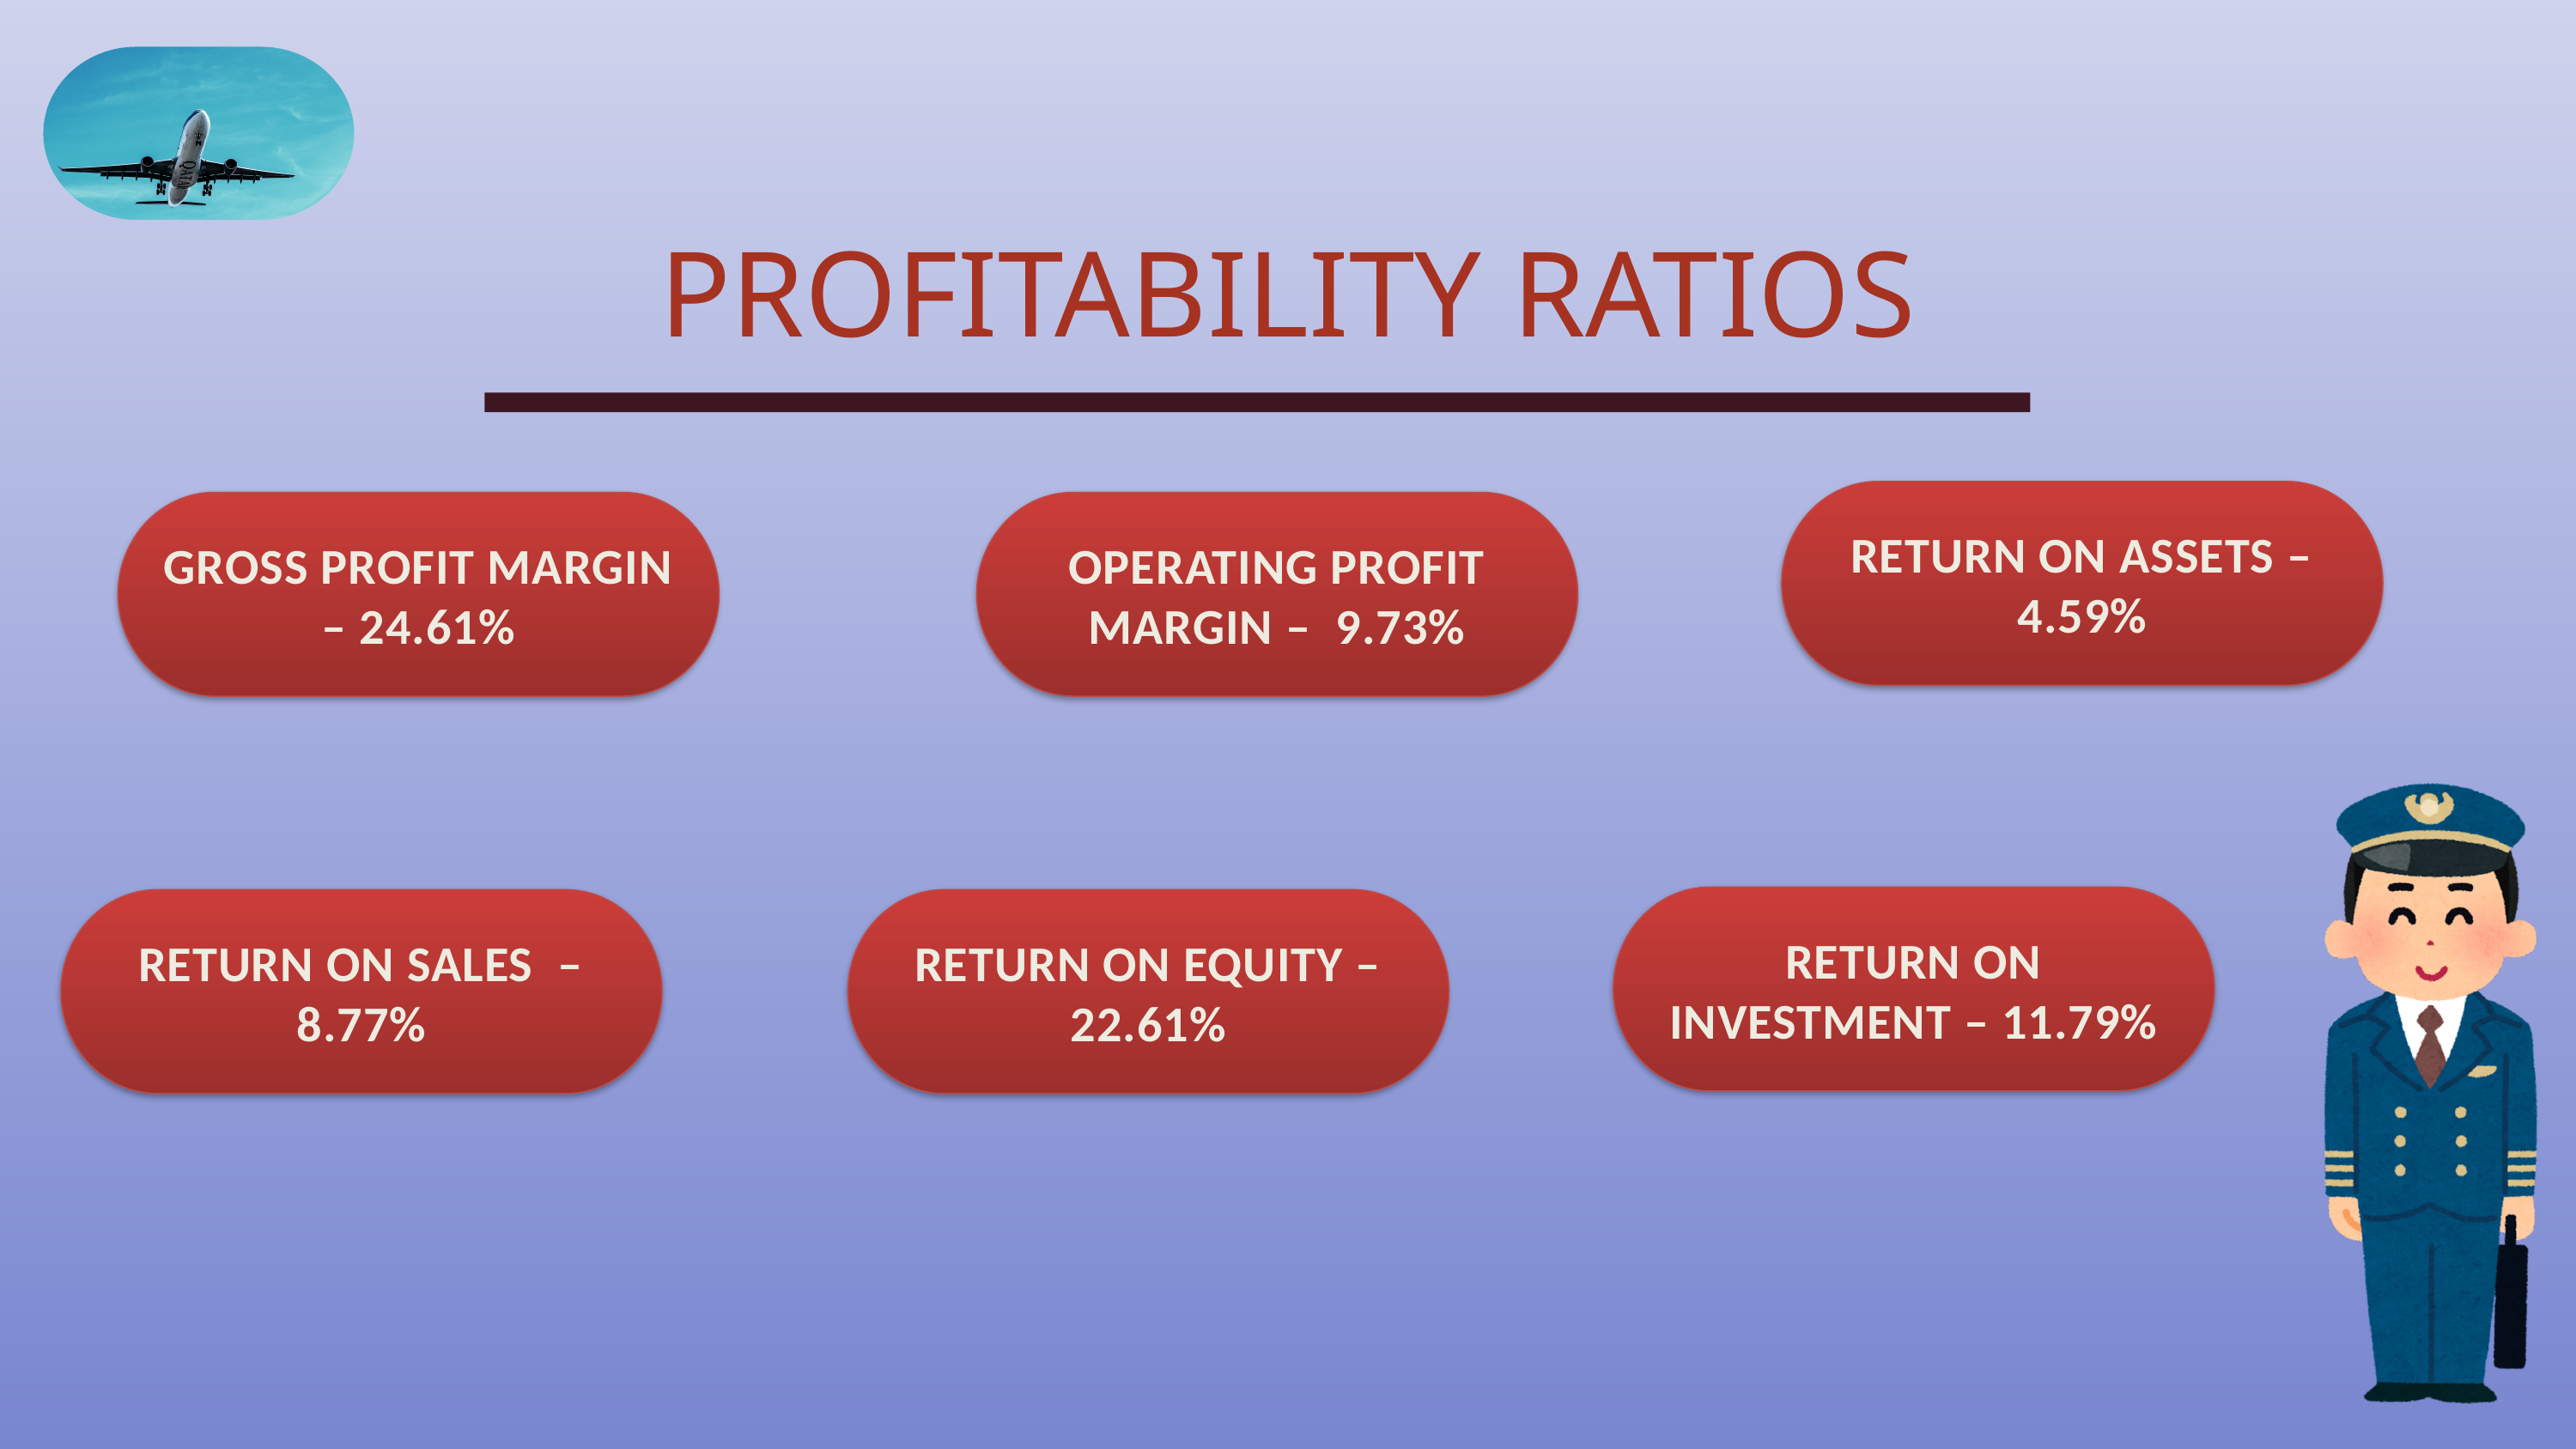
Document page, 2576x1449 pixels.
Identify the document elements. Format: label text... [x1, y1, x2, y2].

text_box RETURN ON INVESTMENT – 11.79% [1613, 886, 2215, 1092]
text_box GROSS PROFIT MARGIN – 24.61% [117, 491, 720, 697]
text_box RETURN ON SALES – 8.77% [60, 888, 663, 1094]
text_box RETURN ON EQUITY – 22.61% [847, 888, 1450, 1094]
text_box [43, 46, 355, 221]
text_box PROFITABILITY RATIOS [223, 184, 2353, 361]
text_box OPERATING PROFIT MARGIN – 9.73% [975, 491, 1579, 697]
text_box RETURN ON ASSETS – 4.59% [1781, 481, 2384, 687]
text_box [2324, 783, 2538, 1404]
